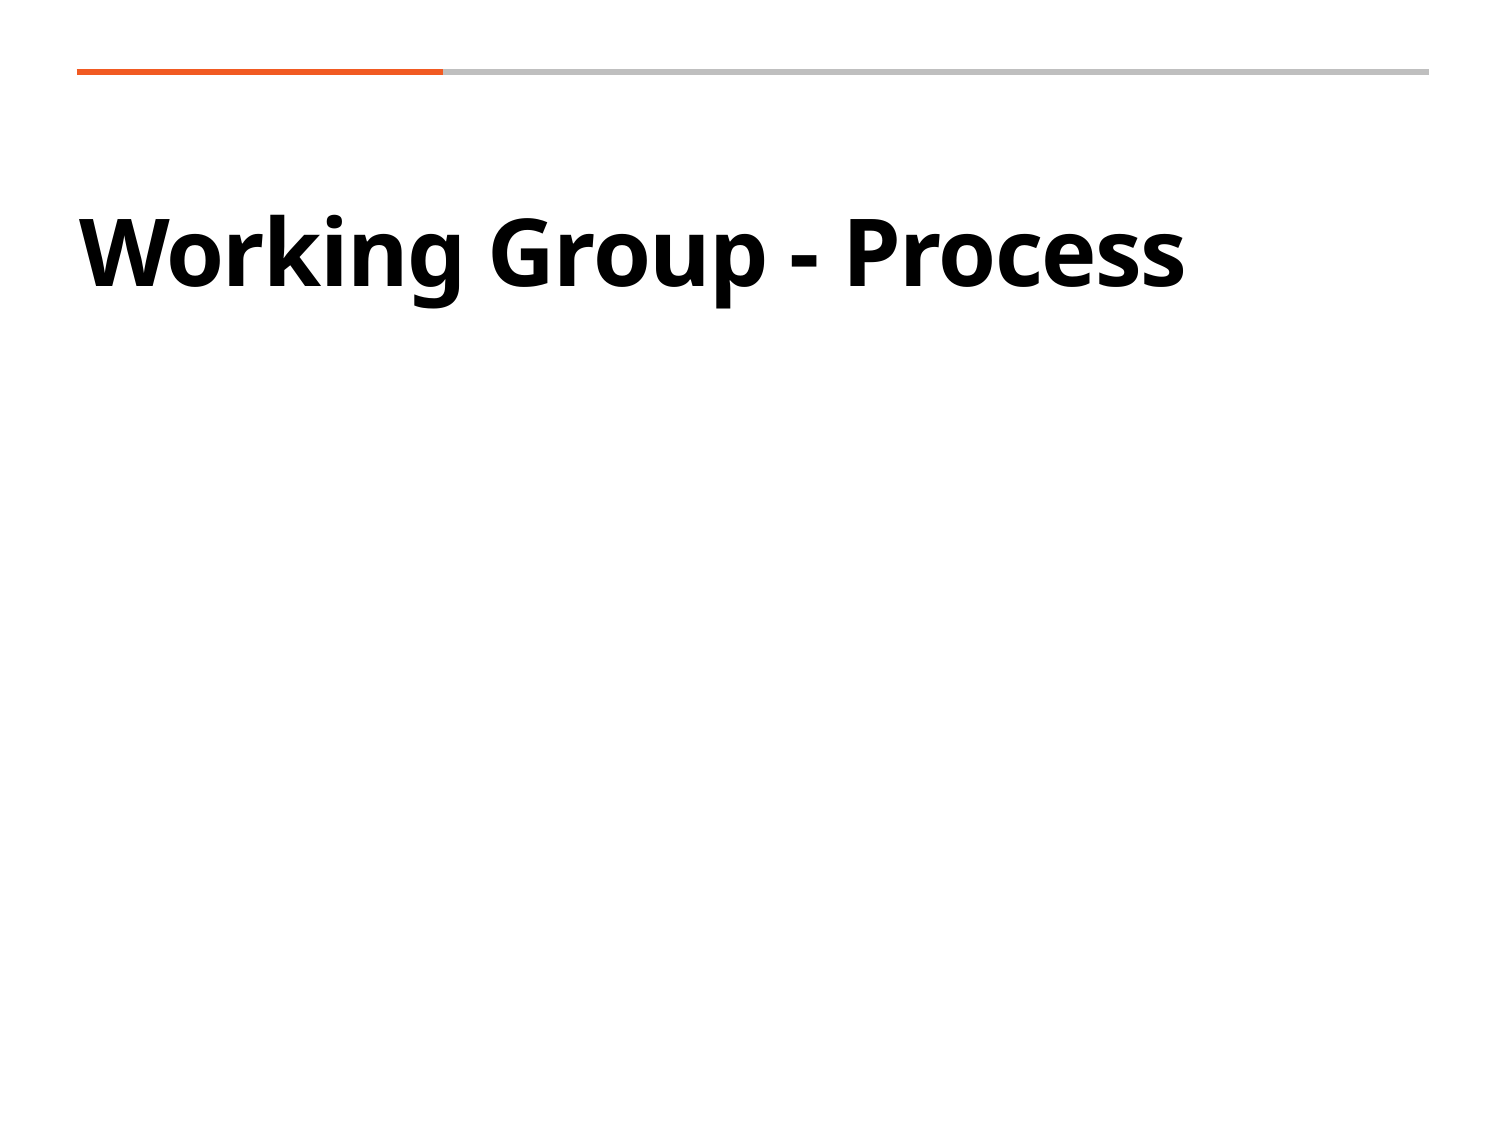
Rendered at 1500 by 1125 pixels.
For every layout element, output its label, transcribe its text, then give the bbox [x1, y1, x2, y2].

text_box Working Group - Process [64, 79, 1500, 420]
